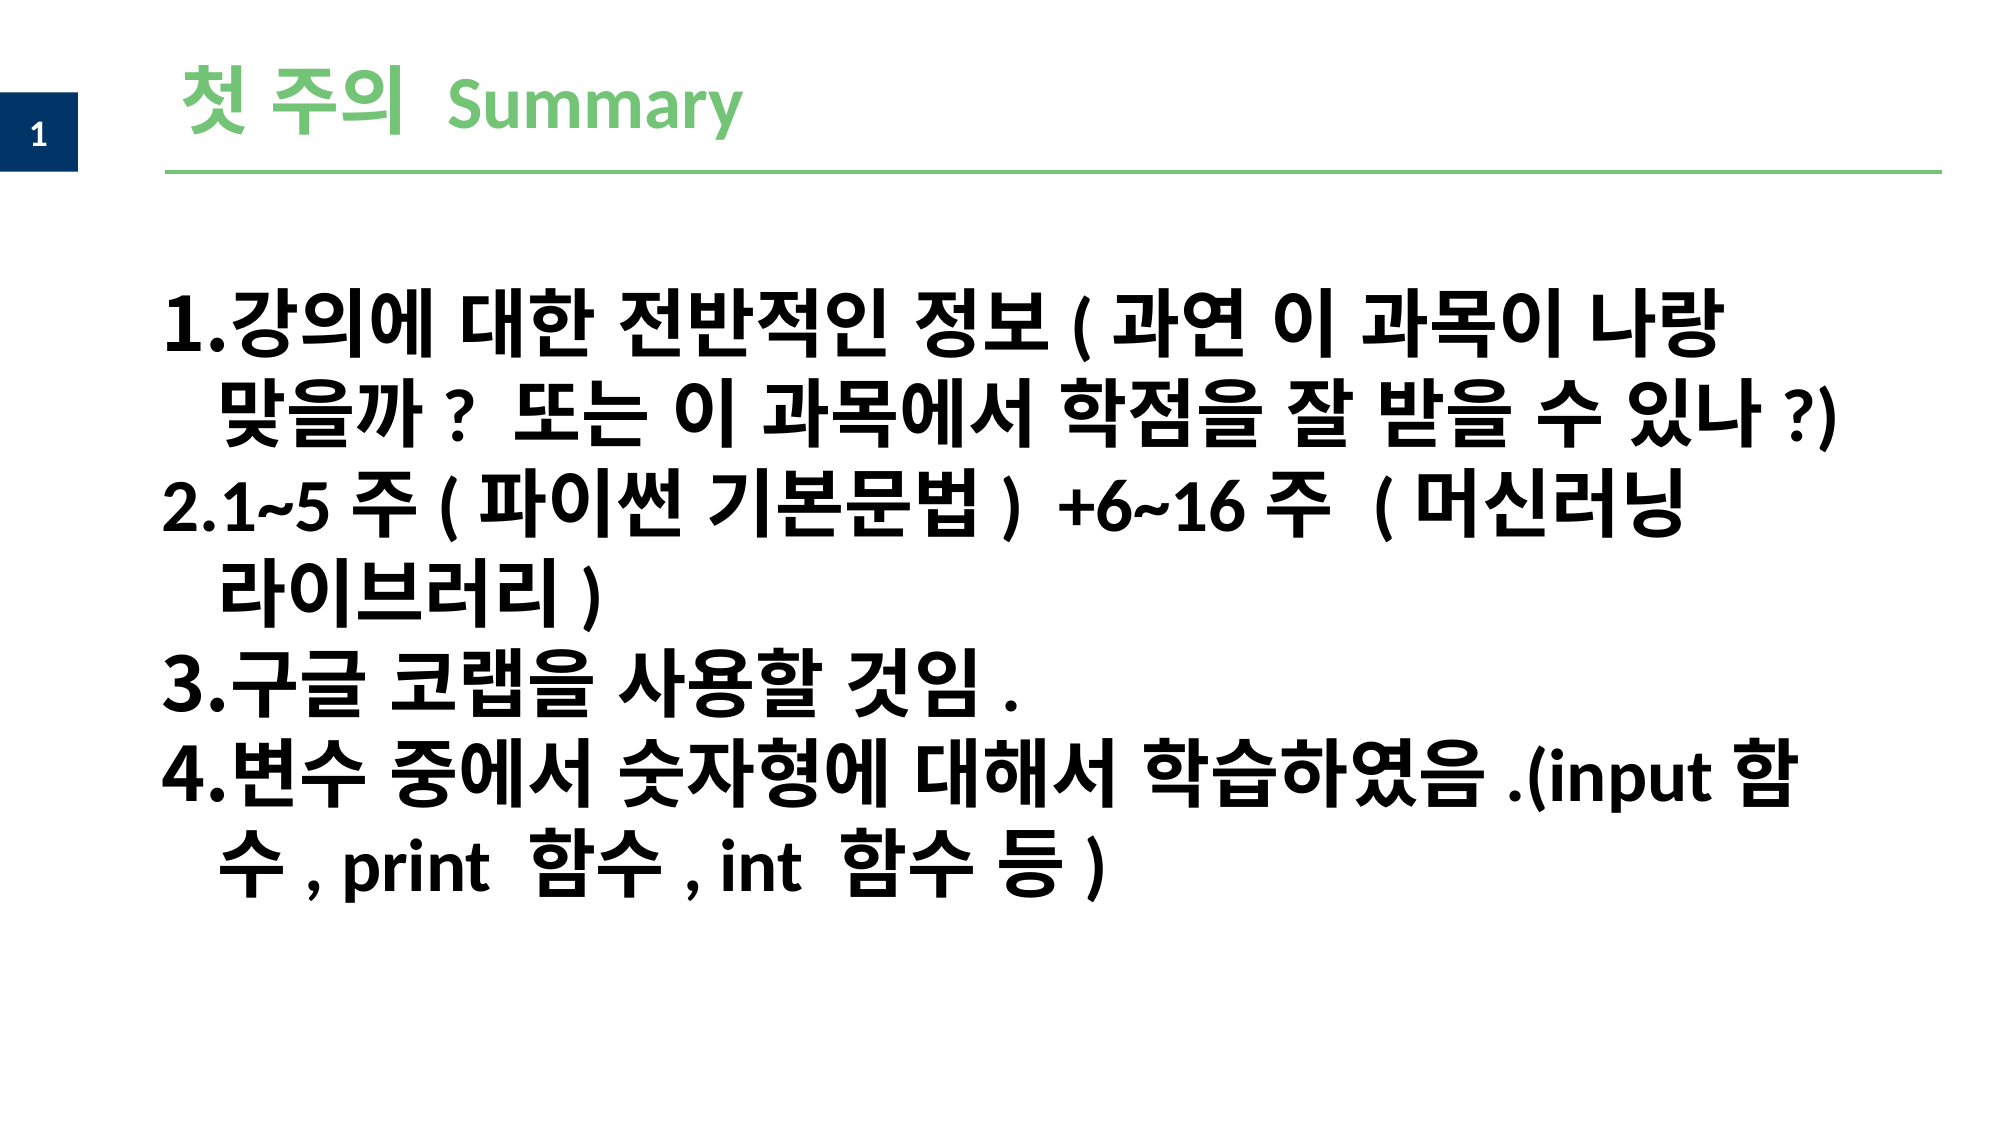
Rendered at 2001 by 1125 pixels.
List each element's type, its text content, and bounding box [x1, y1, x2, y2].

list 첫 주의 Summary [165, 36, 1941, 172]
text_box 강의에 대한 전반적인 정보(과연 이 과목이 나랑 맞을까? 또는 이 과목에서 학점을 잘 받을 수 있나?) 1~5주(파이썬 기본문법) +6~16주 (머신러닝 라이브러리) 구글 코랩을 사용할 것임. 변수 중에서 숫자형에 대해서 학습하였음.(input함수, print 함수, int 함수 등) [146, 268, 1896, 959]
